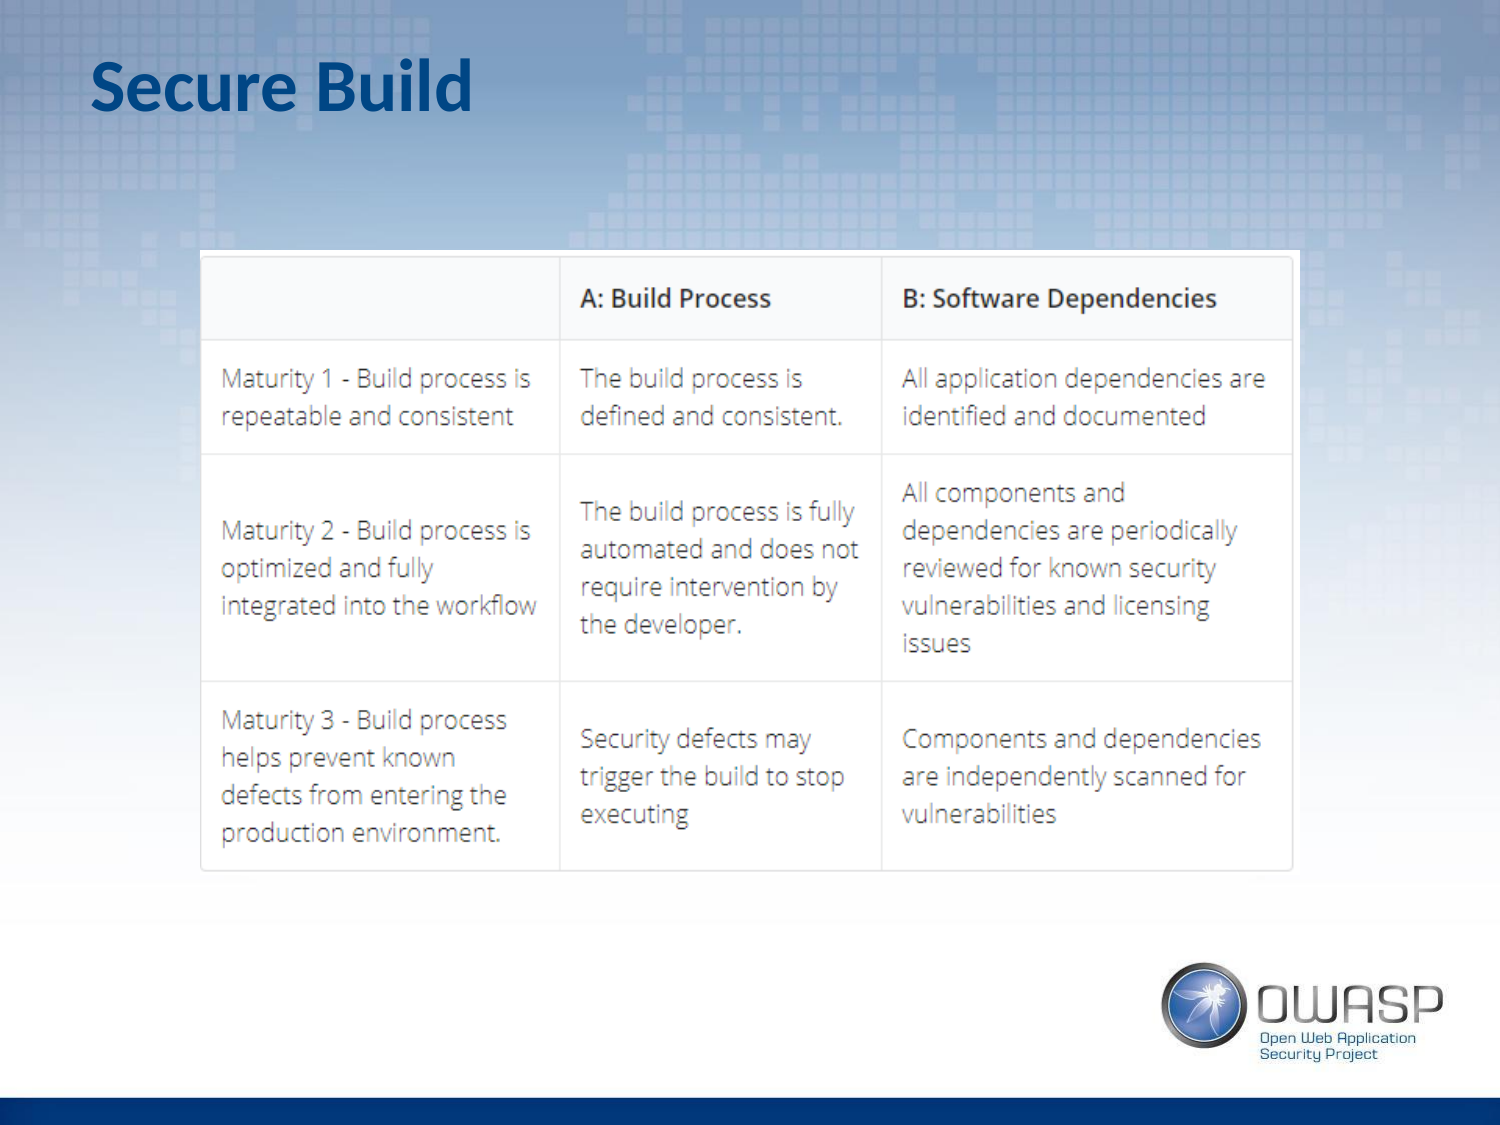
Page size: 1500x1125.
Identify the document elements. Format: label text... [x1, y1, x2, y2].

title Secure Build [75, 45, 1425, 119]
picture [0, 0, 1500, 1125]
